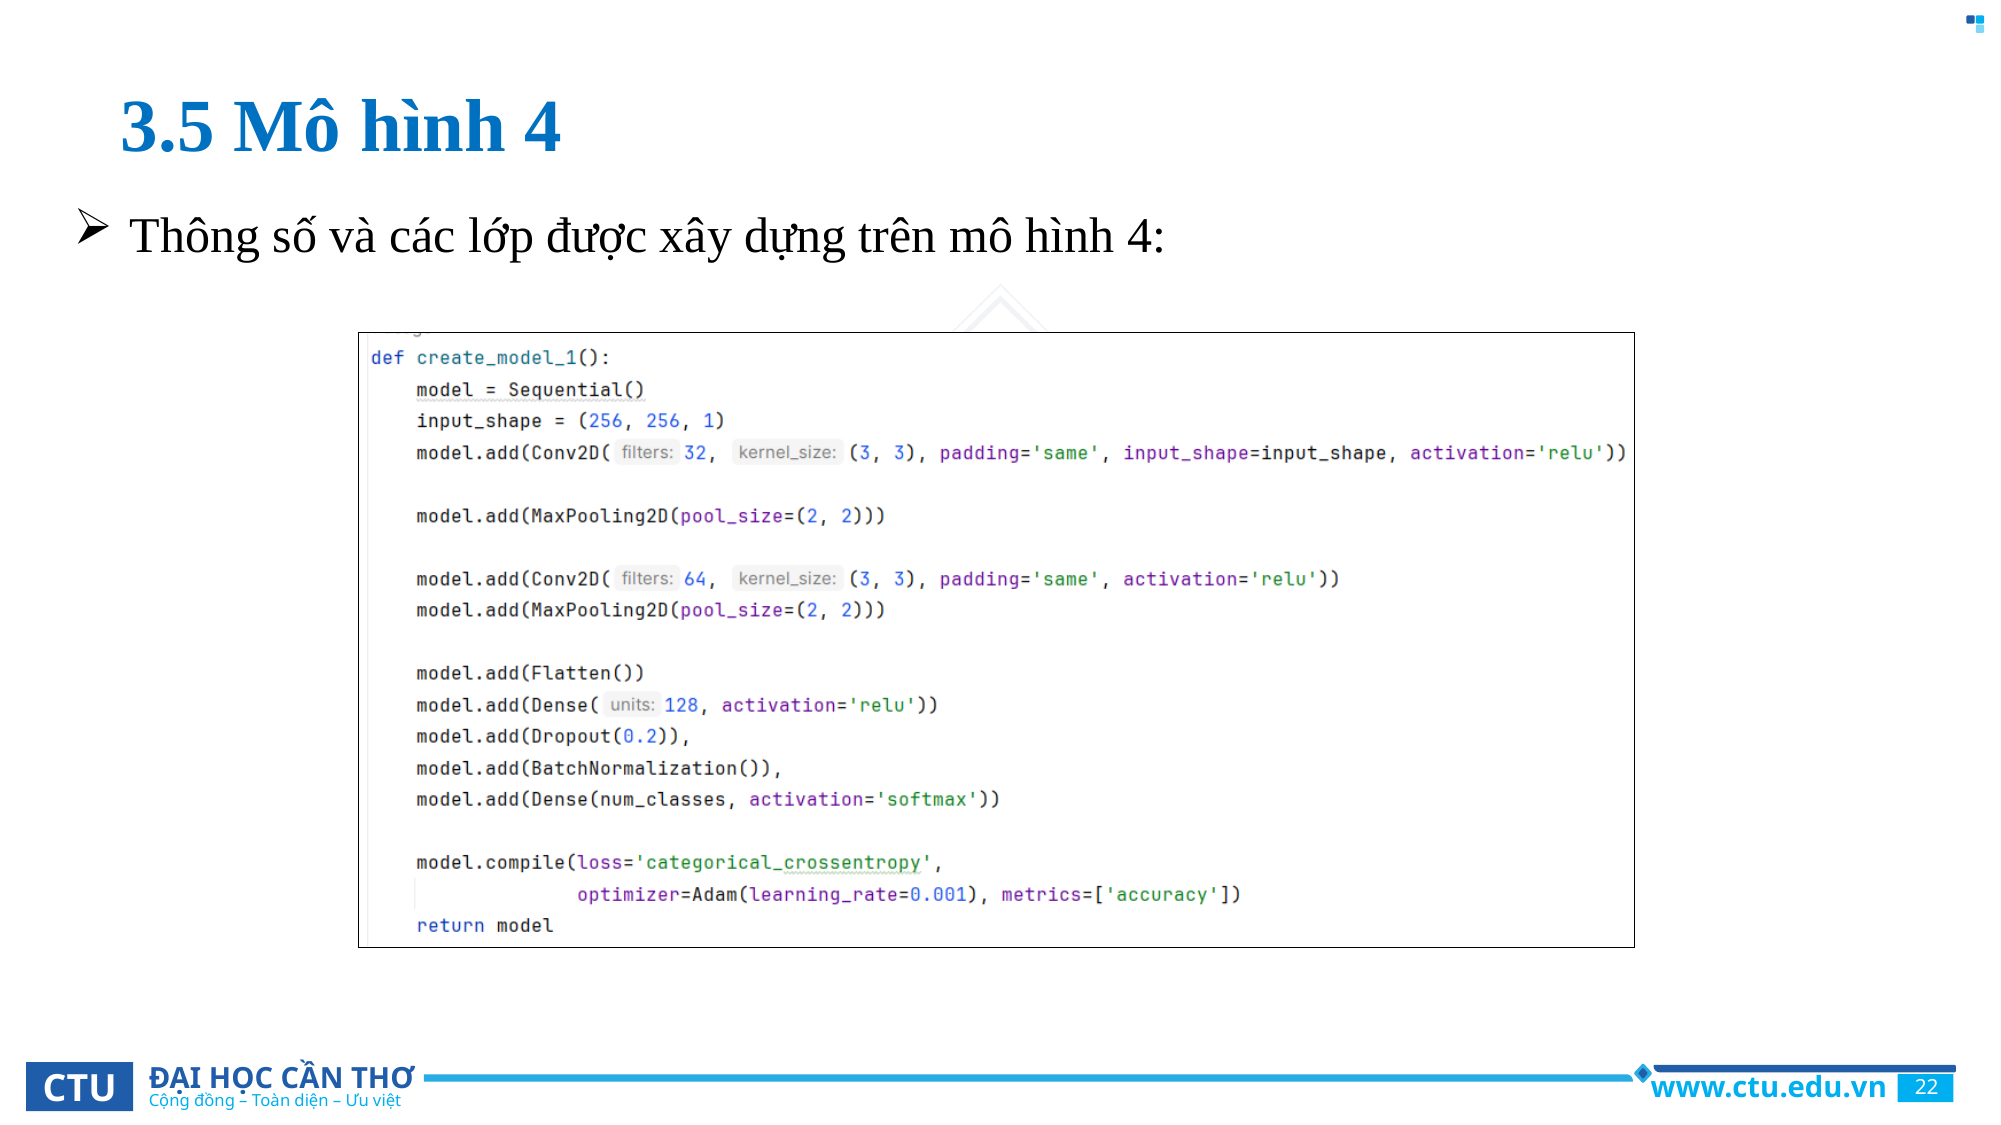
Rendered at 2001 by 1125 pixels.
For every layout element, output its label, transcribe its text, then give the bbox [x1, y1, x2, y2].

picture [358, 332, 1635, 948]
subtitle Thông số và các lớp được xây dựng trên mô hình 4: [58, 195, 1828, 278]
title 3.5 Mô hình 4 [105, 74, 876, 175]
